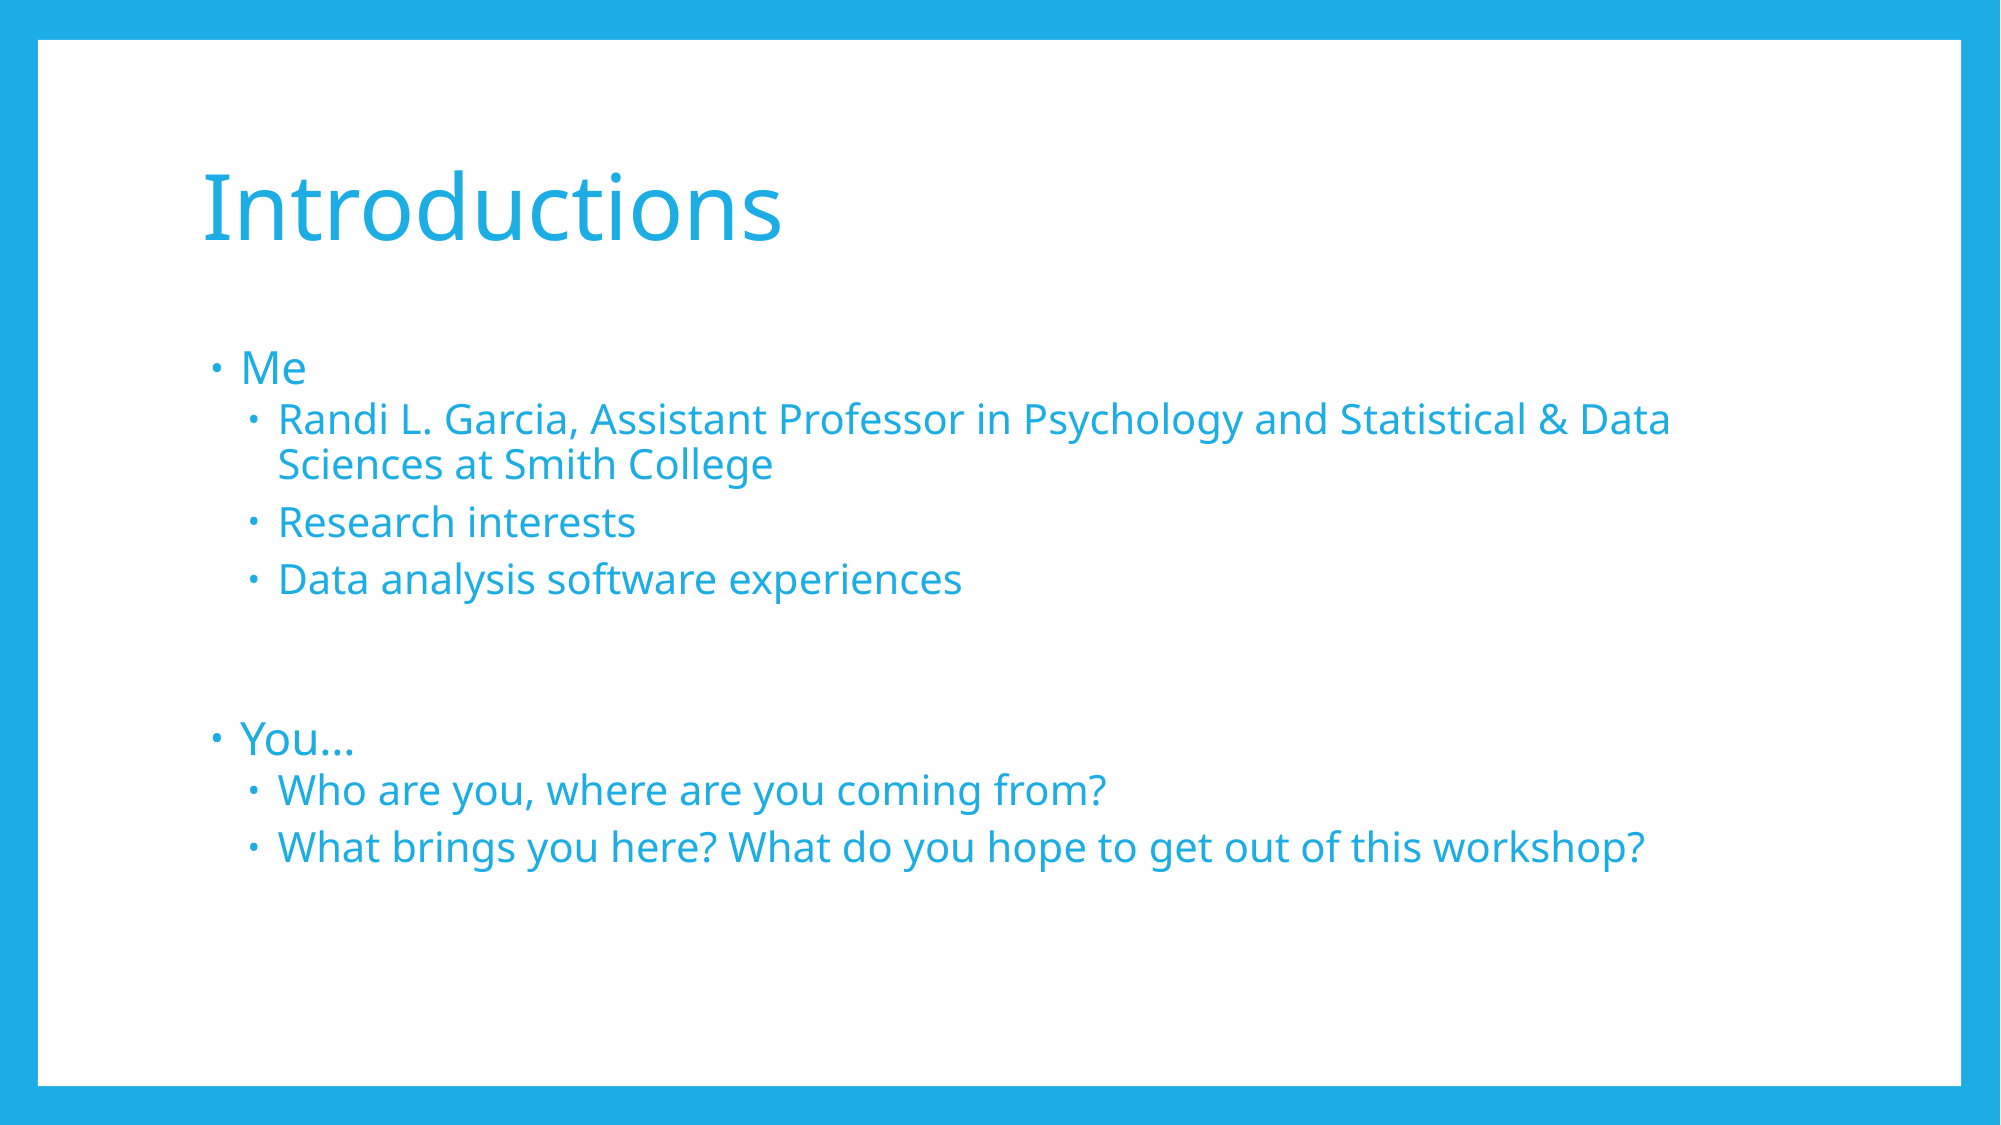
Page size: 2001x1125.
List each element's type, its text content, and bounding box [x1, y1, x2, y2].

list Me Randi L. Garcia, Assistant Professor in Psychology and Statistical & Data Sciences at Smith College Research interests Data analysis software experiences You… Who are you, where are you coming from? What brings you here? What do you hope to get out of this workshop? [187, 337, 1808, 1000]
title Introductions [187, 99, 1808, 323]
